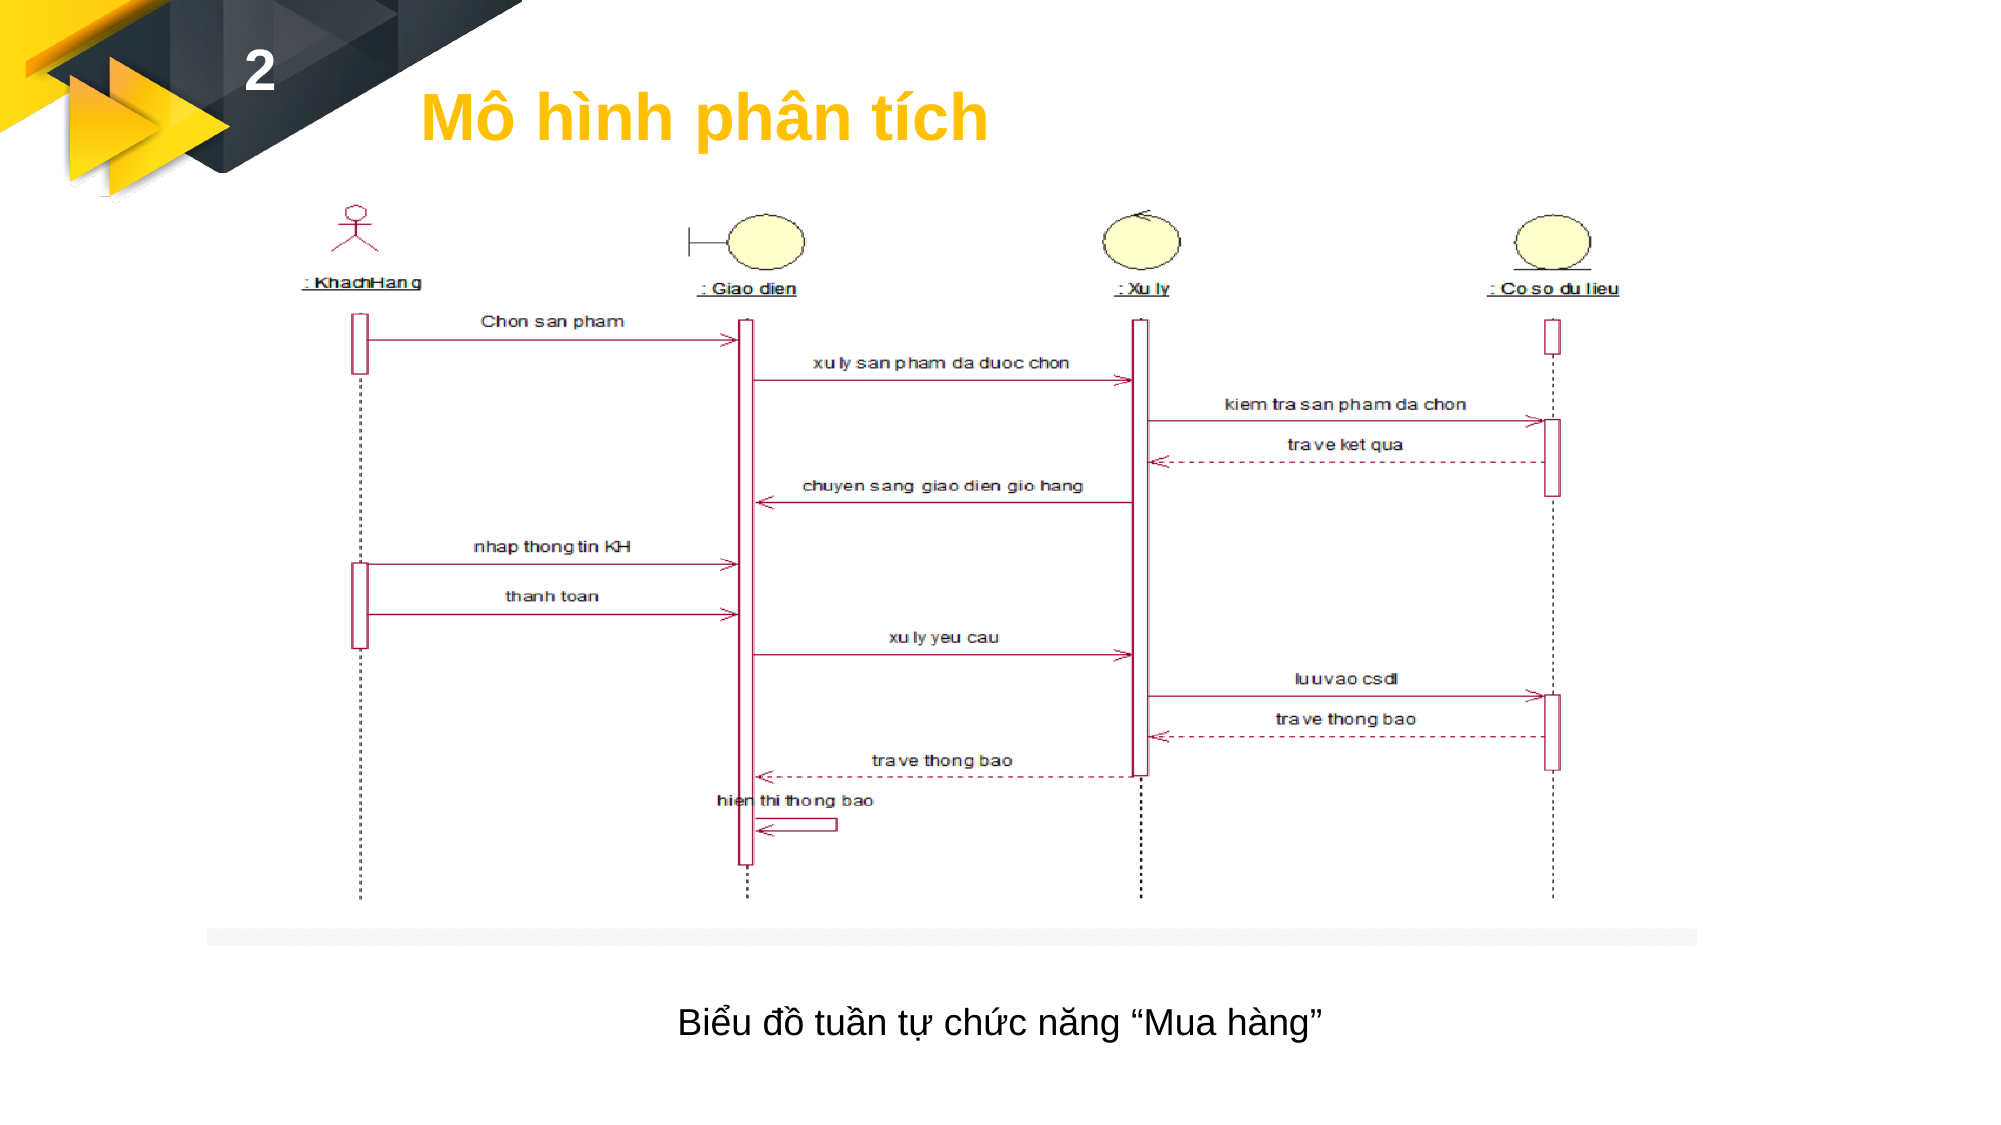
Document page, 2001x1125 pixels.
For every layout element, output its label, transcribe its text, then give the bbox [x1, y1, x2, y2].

picture [0, 0, 1697, 946]
text_box Biểu đồ tuần tự chức năng “Mua hàng” [662, 990, 1338, 1050]
text_box Mô hình phân tích [522, 74, 1359, 155]
